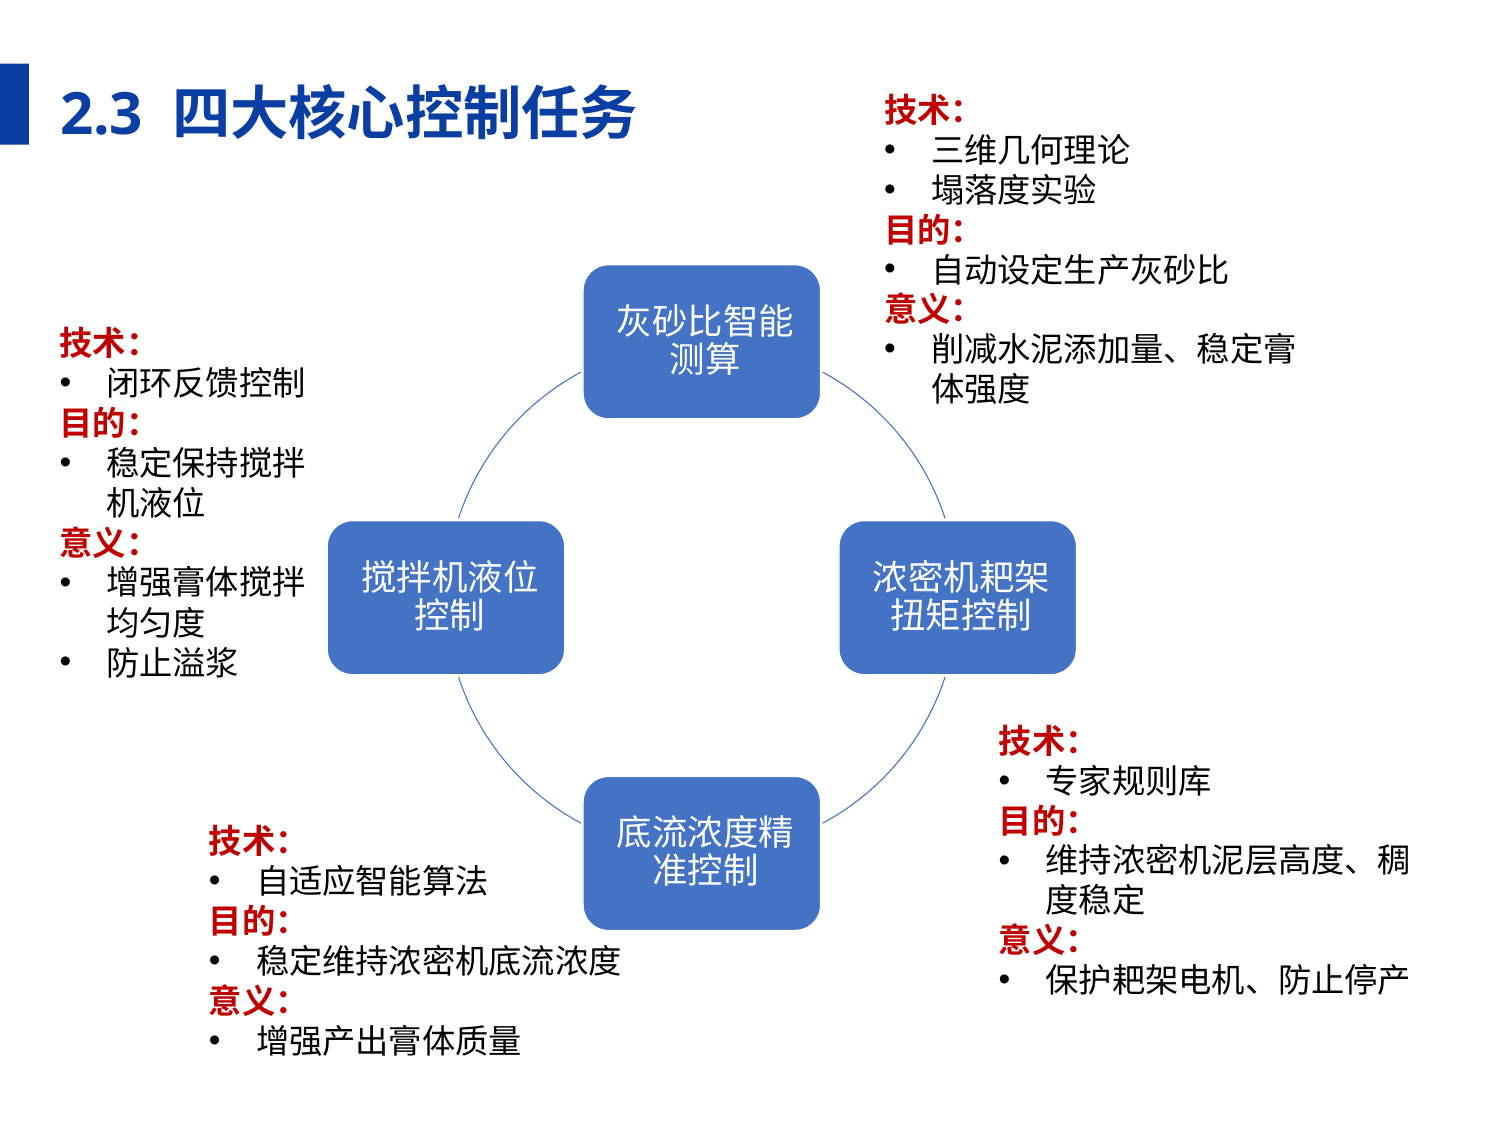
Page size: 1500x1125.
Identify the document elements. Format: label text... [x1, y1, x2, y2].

text_box 2.3 四大核心控制任务 [45, 54, 654, 154]
text_box [0, 63, 29, 145]
text_box 技术： 自适应智能算法 目的： 稳定维持浓密机底流浓度 意义： 增强产出膏体质量 [194, 812, 641, 1068]
text_box 技术： 三维几何理论 塌落度实验 目的： 自动设定生产灰砂比 意义： 削减水泥添加量、稳定膏体强度 [869, 81, 1317, 416]
text_box 技术： 专家规则库 目的： 维持浓密机泥层高度、稠度稳定 意义： 保护耙架电机、防止停产 [983, 712, 1431, 1007]
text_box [201, 264, 1202, 931]
text_box 技术： 闭环反馈控制 目的： 稳定保持搅拌机液位 意义： 增强膏体搅拌均匀度 防止溢浆 [44, 314, 201, 689]
